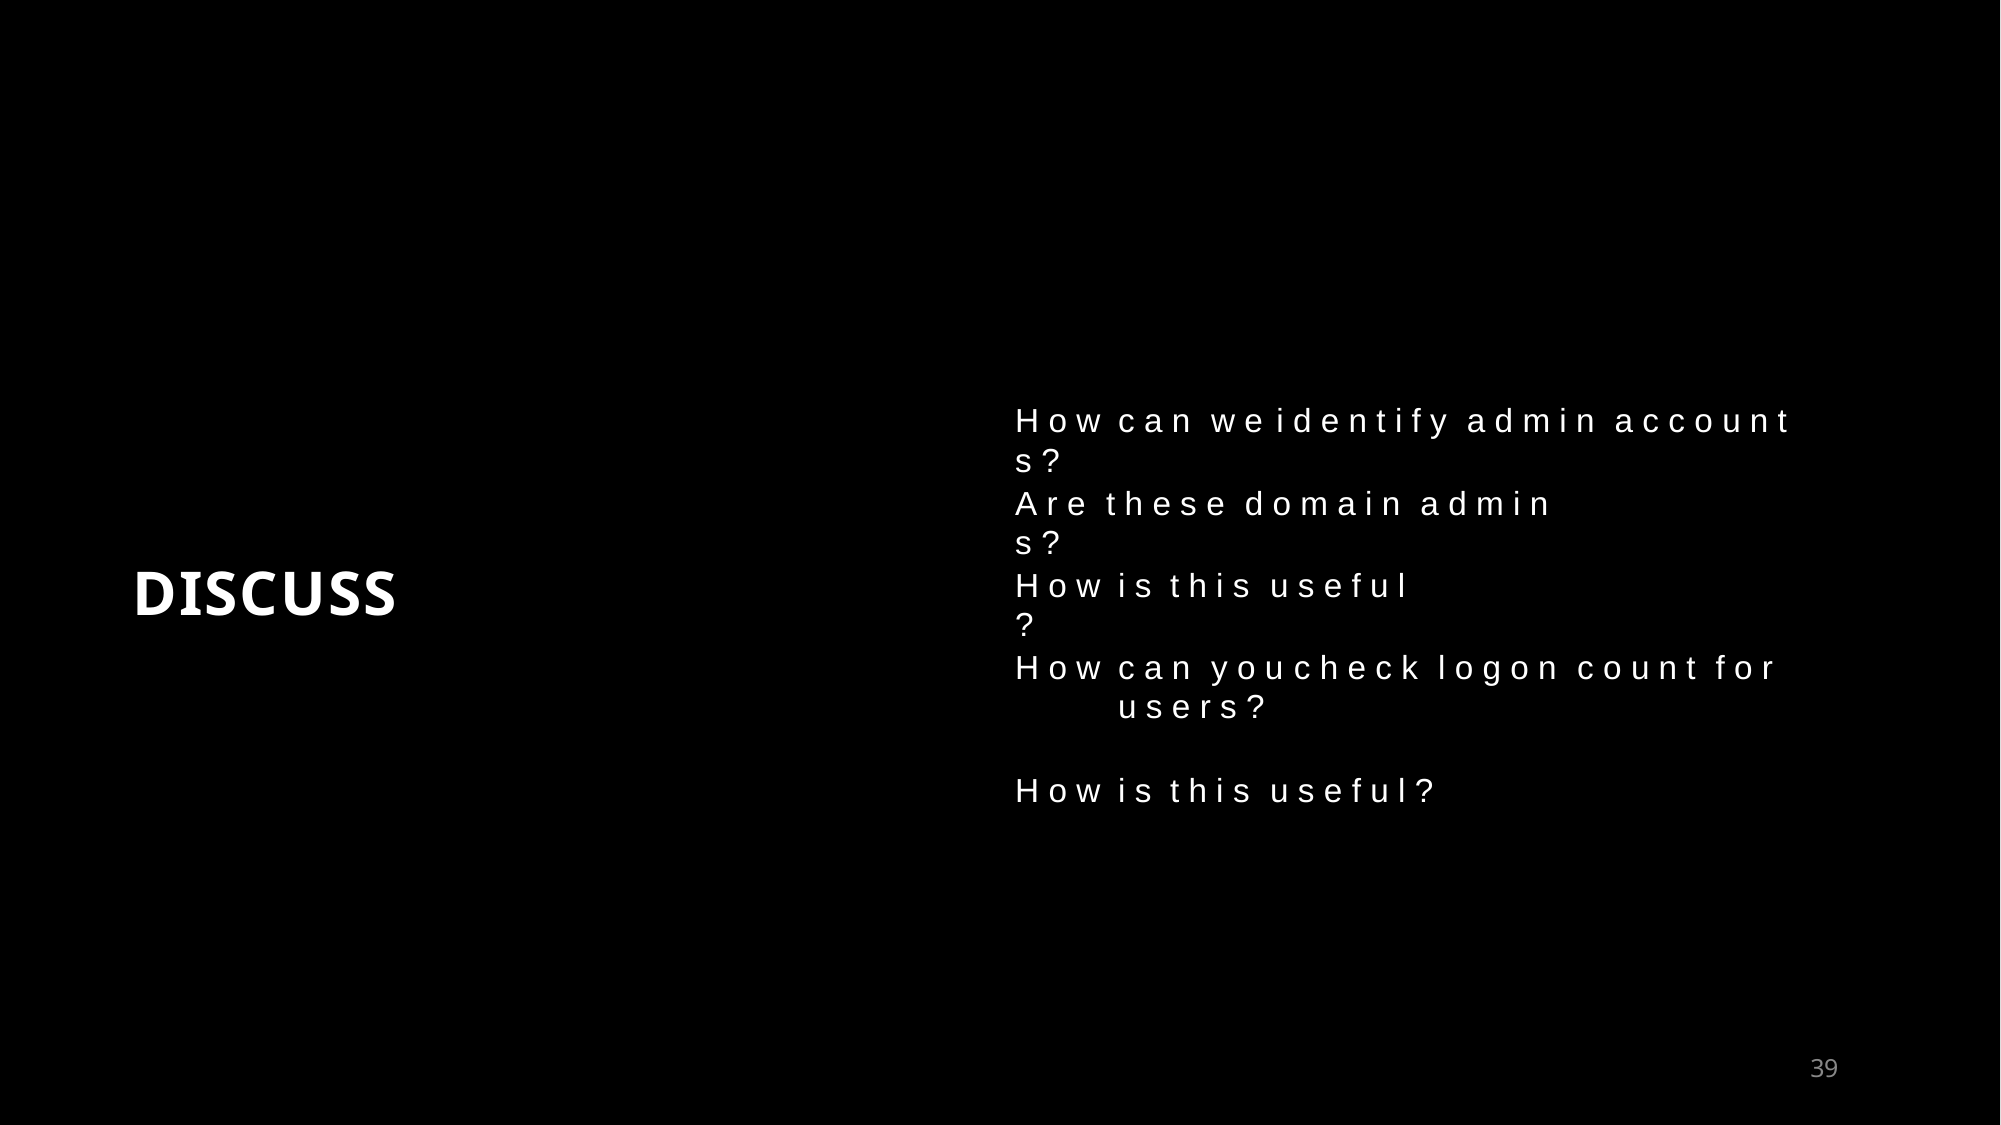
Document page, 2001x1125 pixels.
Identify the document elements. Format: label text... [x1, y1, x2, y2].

title H o w c a n w e i d e n t i f y a d m i n a c c o u n t s ? [1013, 397, 1788, 588]
text_box H o w c a n y o u c h e c k l o g o n c o u n t f o r u s e r s ? H o w i s t h i s u s e f u l ? [1013, 643, 1890, 810]
slide_number 100 [897, 1033, 1887, 1125]
text_box DISCUSS [130, 552, 451, 628]
text_box A r e t h e s e d o m a i n a d m i n s ? [1013, 479, 1559, 562]
text_box H o w i s t h i s u s e f u l ? [1013, 561, 1409, 643]
